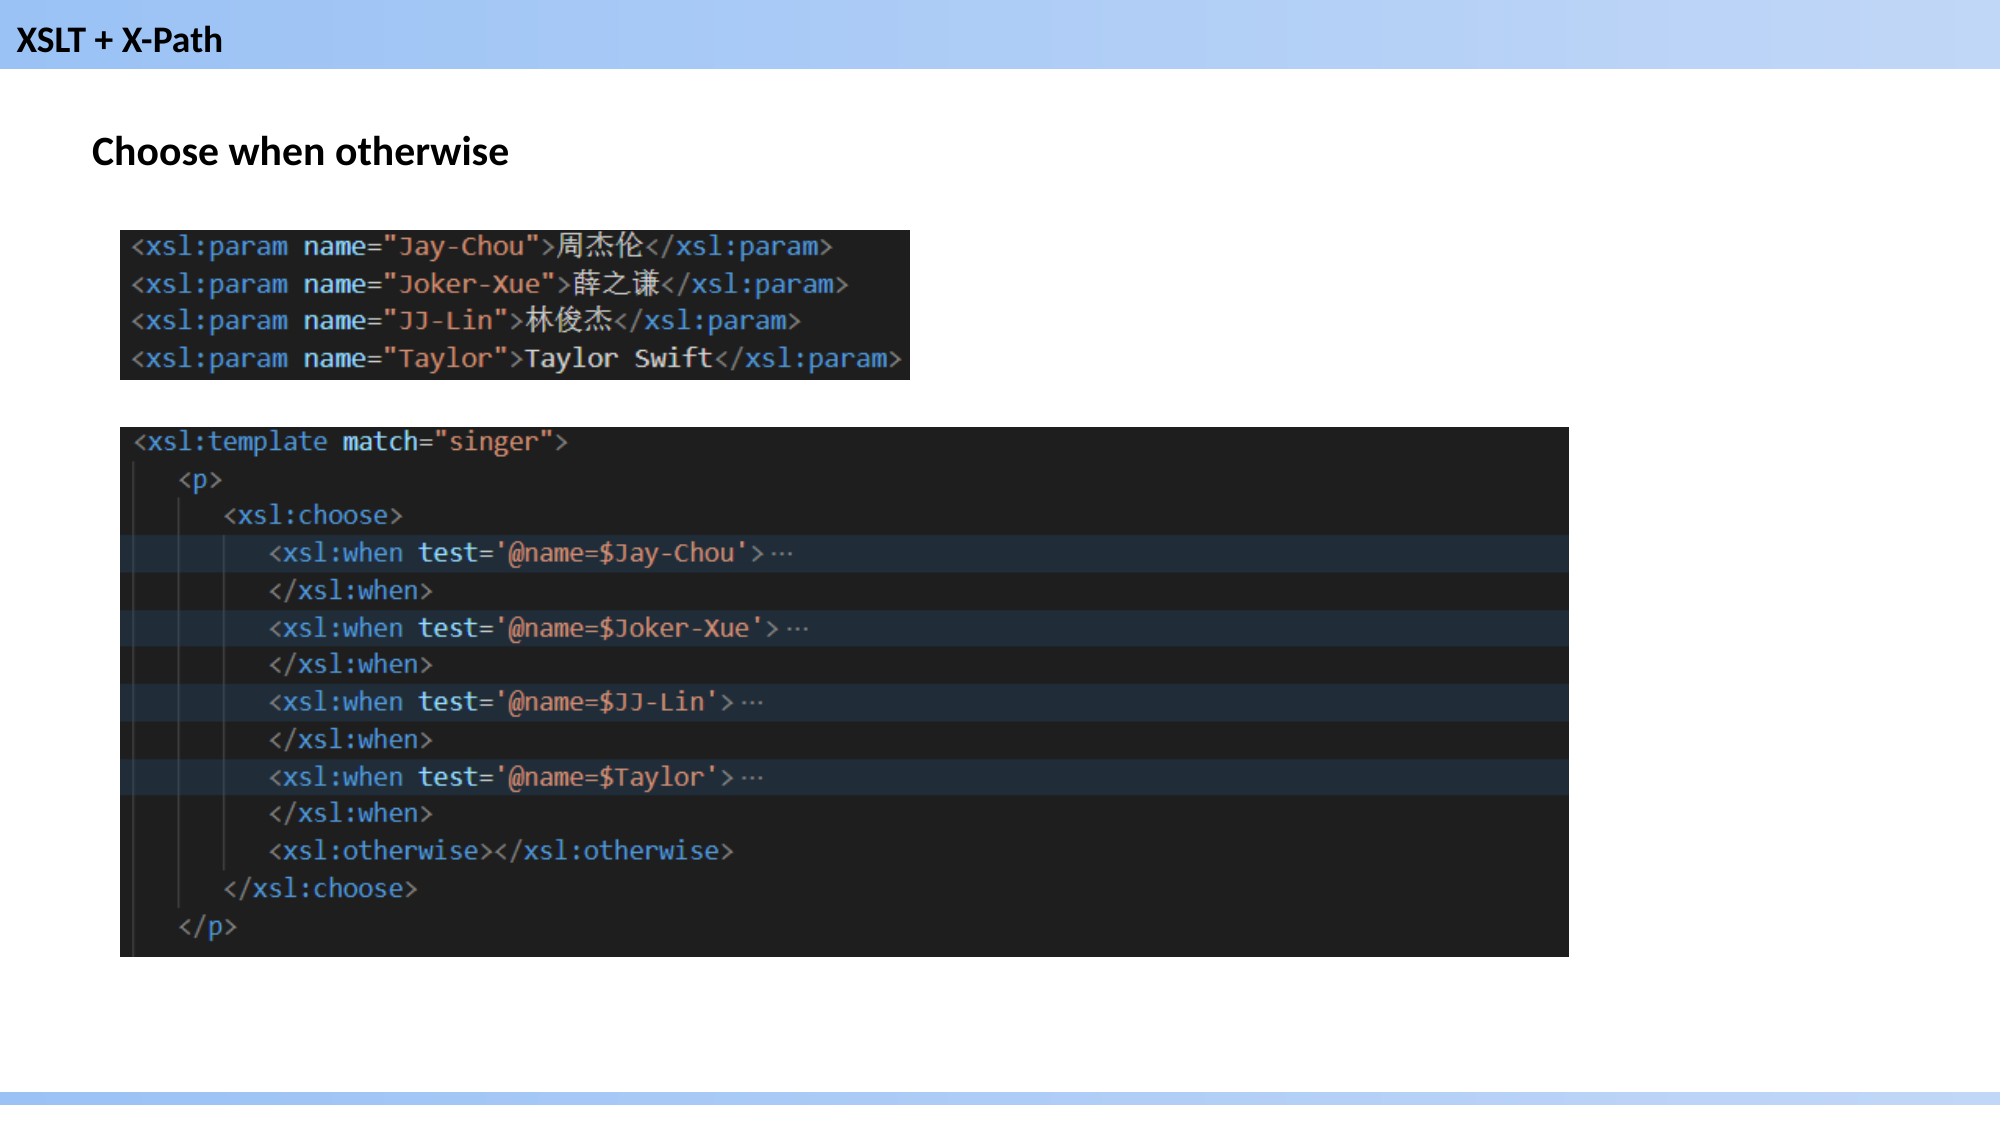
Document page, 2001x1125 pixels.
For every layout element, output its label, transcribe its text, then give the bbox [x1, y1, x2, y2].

text_box Choose when otherwise [77, 116, 525, 182]
text_box [0, 0, 2000, 69]
picture [120, 230, 910, 380]
text_box [0, 1091, 2000, 1106]
text_box XSLT + X-Path [1, 7, 239, 68]
picture [120, 427, 1569, 957]
